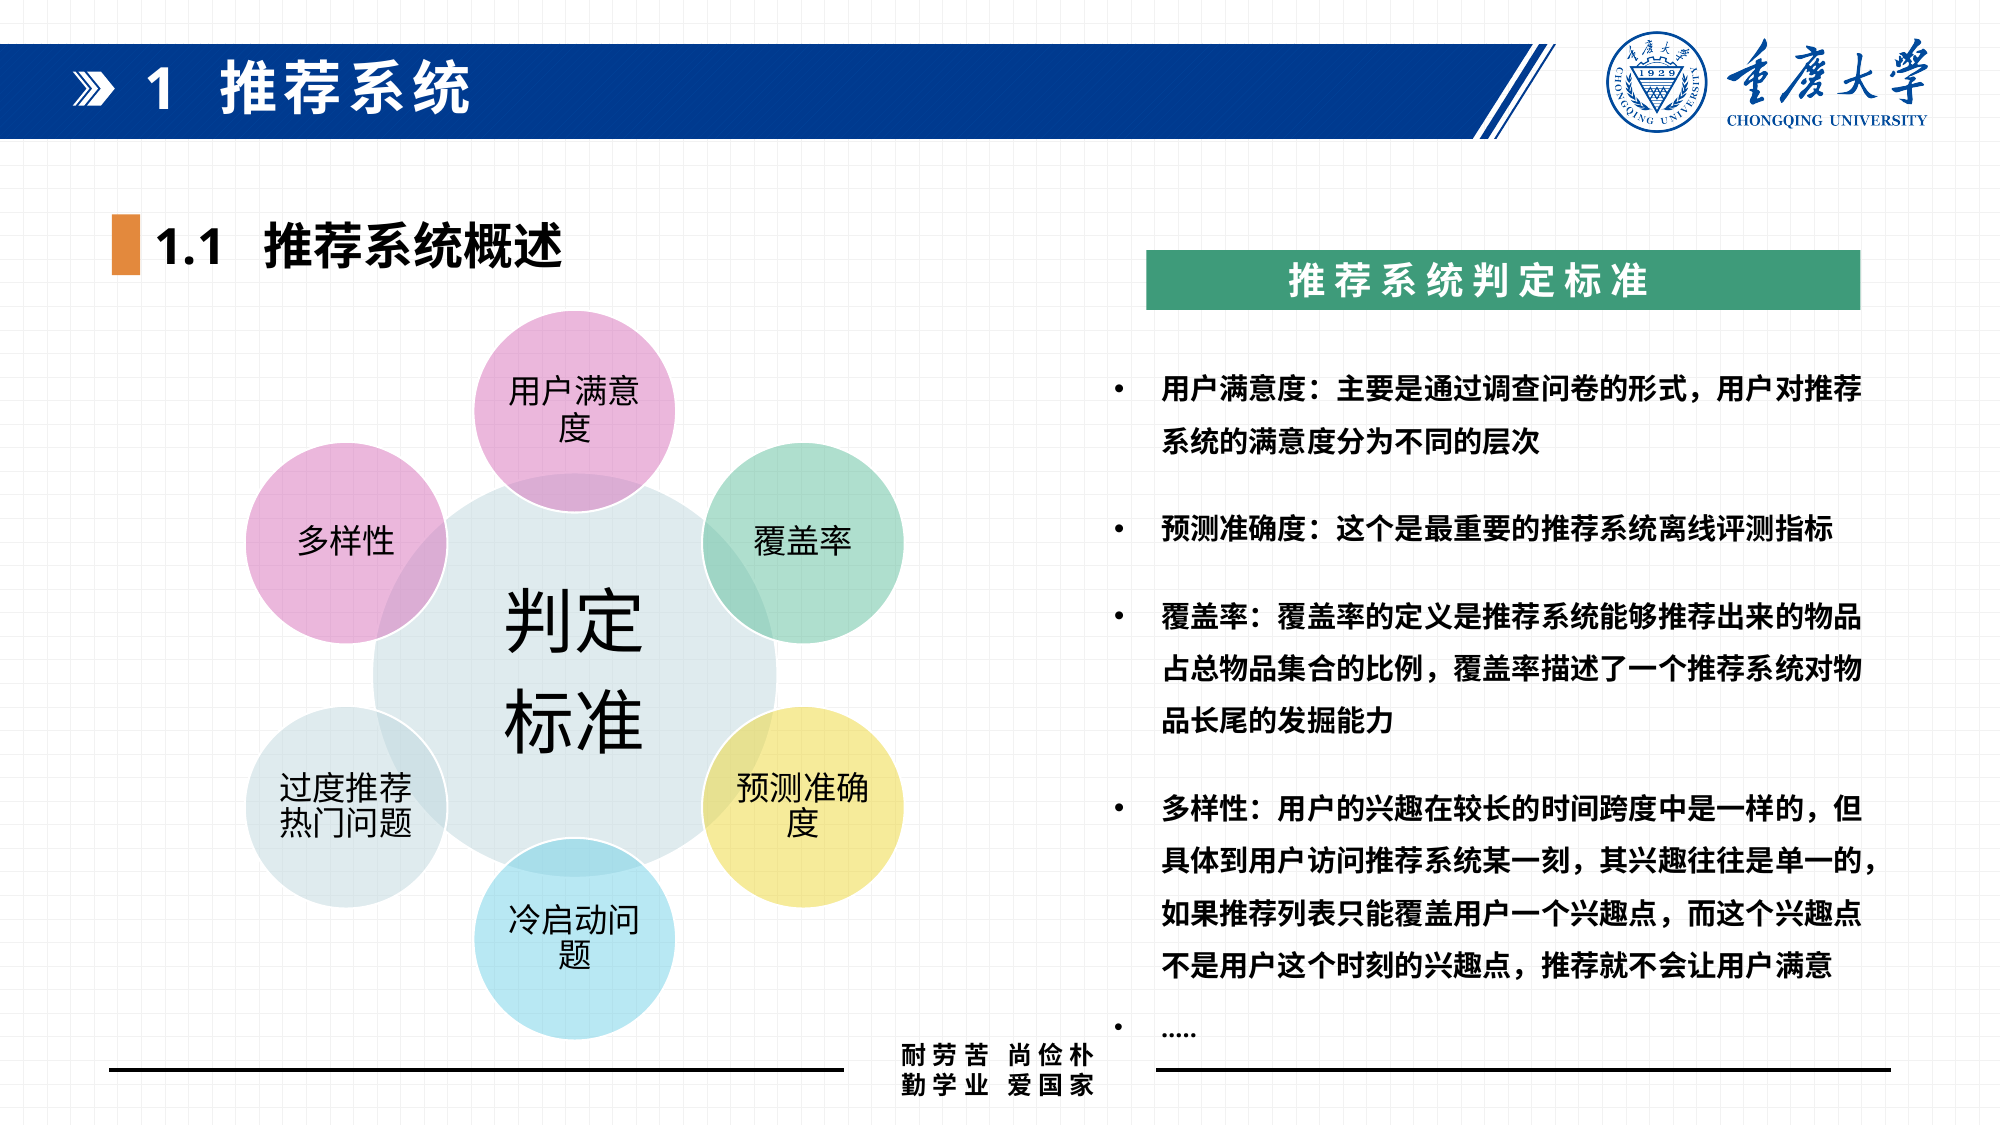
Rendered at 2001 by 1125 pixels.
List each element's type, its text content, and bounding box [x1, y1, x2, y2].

text_box 推 荐 系 统 判 定 标 准 [1146, 250, 1861, 310]
list 1 推荐系统 [108, 51, 1356, 136]
list 1.1 推荐系统概述 [139, 213, 1891, 275]
picture [1606, 31, 1928, 133]
text_box 用户满意度：主要是通过调查问卷的形式，用户对推荐系统的满意度分为不同的层次 预测准确度：这个是最重要的推荐系统离线评测指标 覆盖率：覆盖率的定义是推荐系统能够推荐出来的物品占总物品集合的比例，覆盖率描述了一个推荐系统对物品长尾的发掘能力 多样性：用户的兴趣在较长的时间跨度中是一样的，但具体到用户访问推荐系统某一刻，其兴趣往往是单一的，如果推荐列表只能覆盖用户一个兴趣点，而这个兴趣点不是用户这个时刻的兴趣点，推荐就不会让用户满意 ….. [1099, 345, 1891, 1125]
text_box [0, 309, 1313, 1041]
